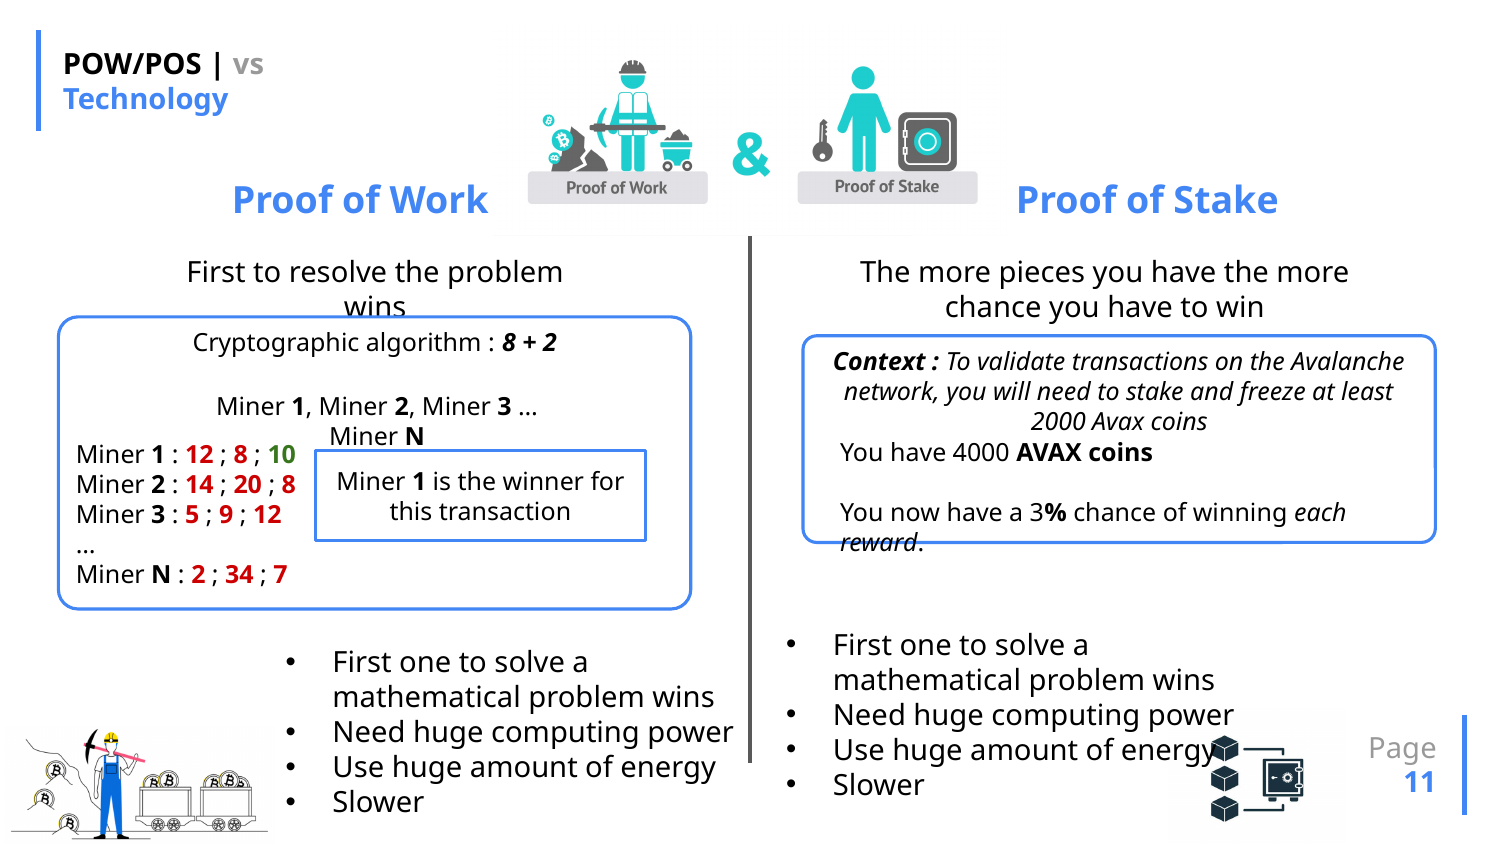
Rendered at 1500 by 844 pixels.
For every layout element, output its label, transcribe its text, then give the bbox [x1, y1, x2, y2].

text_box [802, 160, 1436, 543]
picture [493, 24, 1007, 236]
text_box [770, 618, 1346, 844]
text_box Page [1350, 714, 1452, 815]
text_box POW/POS | vs Technology [47, 30, 435, 130]
slide_number 11 [1361, 750, 1452, 816]
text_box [58, 160, 691, 610]
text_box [4, 635, 765, 844]
